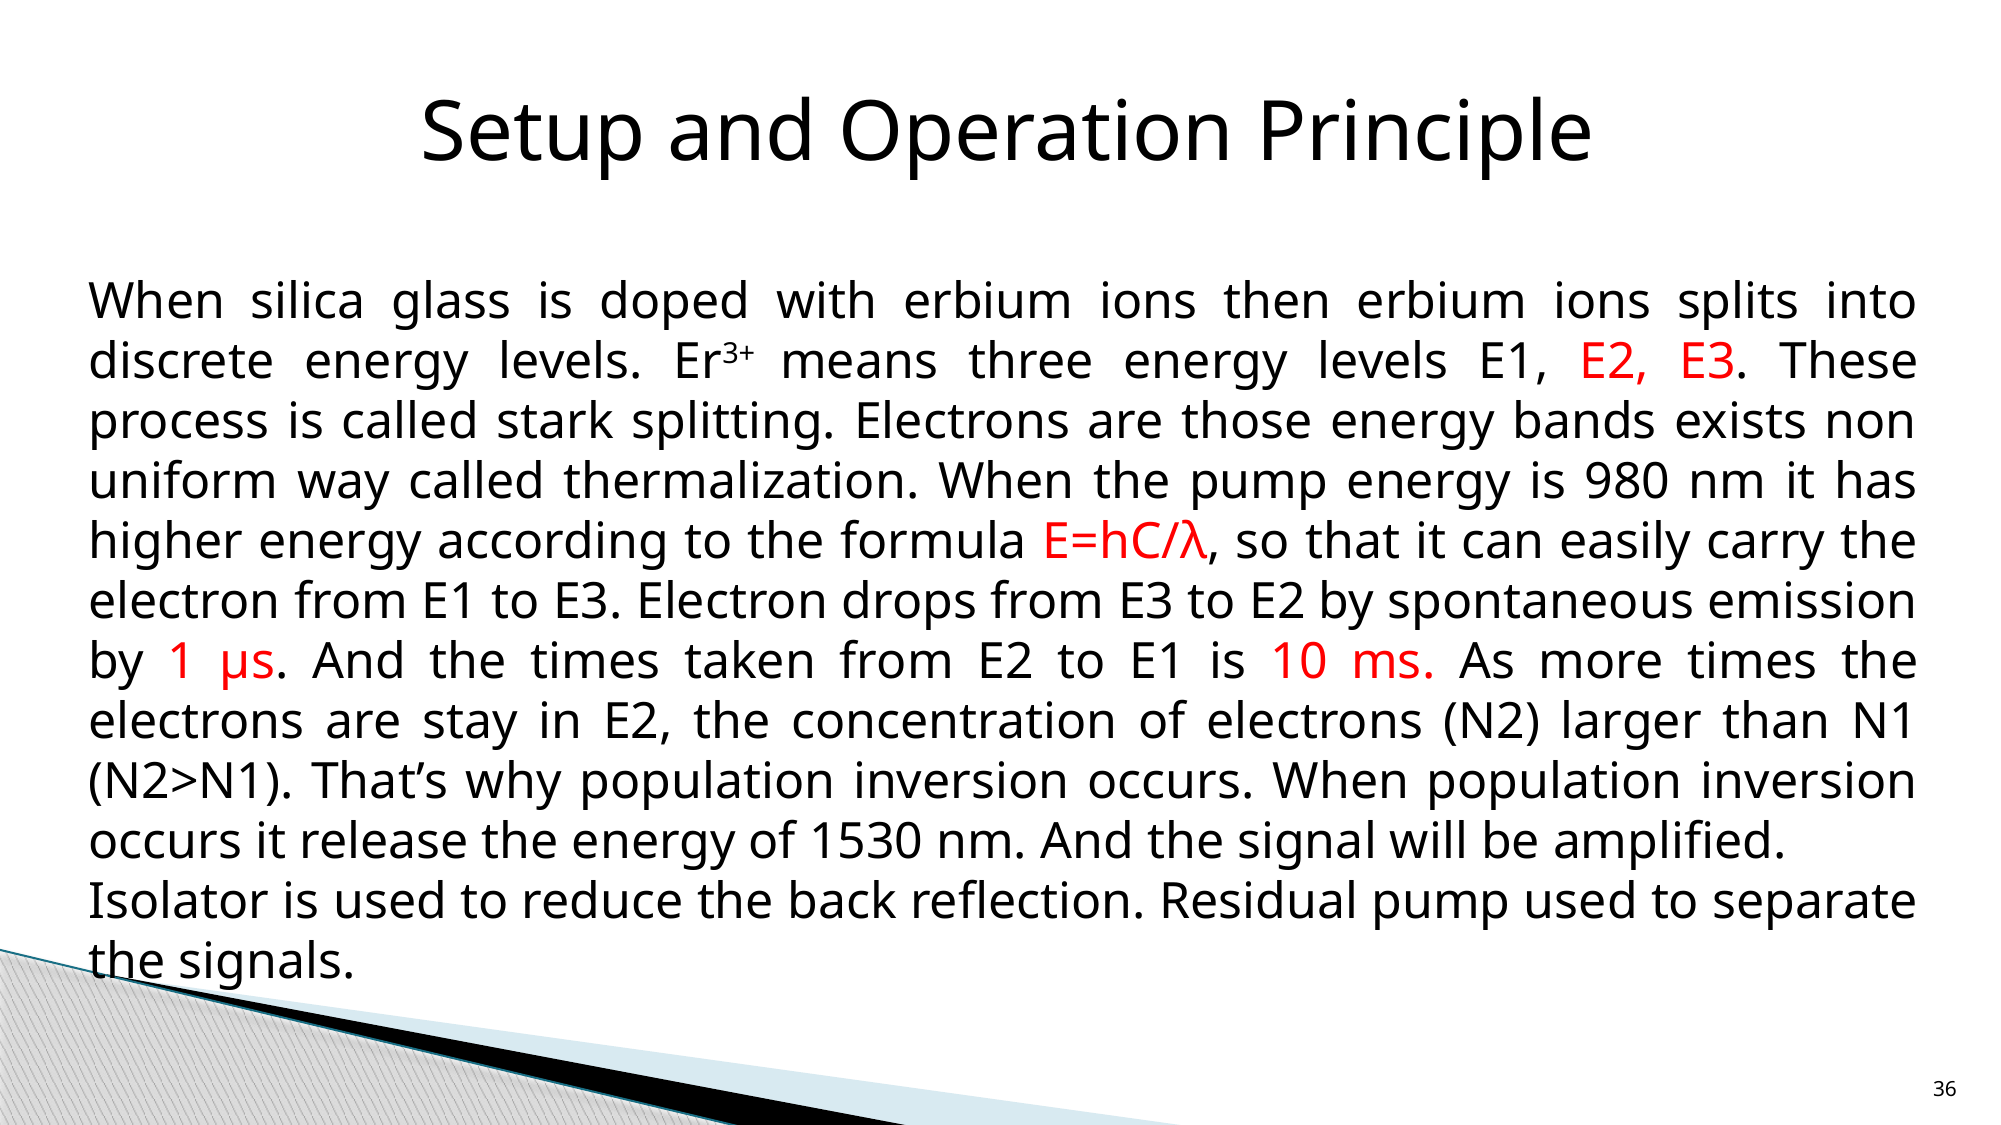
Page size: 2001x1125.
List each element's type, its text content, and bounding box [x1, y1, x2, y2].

slide_number 36 [1891, 1051, 1972, 1112]
text_box Setup and Operation Principle [223, 69, 1793, 185]
text_box When silica glass is doped with erbium ions then erbium ions splits into discrete energy levels. Er3+ means three energy levels E1, E2, E3. These process is called stark splitting. Electrons are those energy bands exists non uniform way called thermalization. When the pump energy is 980 nm it has higher energy according to the formula E=hC/λ, so that it can easily carry the electron from E1 to E3. Electron drops from E3 to E2 by spontaneous emission by 1 μs. And the times taken from E2 to E1 is 10 ms. As more times the electrons are stay in E2, the concentration of electrons (N2) larger than N1 (N2>N1). That’s why population inversion occurs. When population inversion occurs it release the energy of 1530 nm. And the signal will be amplified. Isolator is used to reduce the back reflection. Residual pump used to separate the signals. [73, 261, 1934, 1057]
